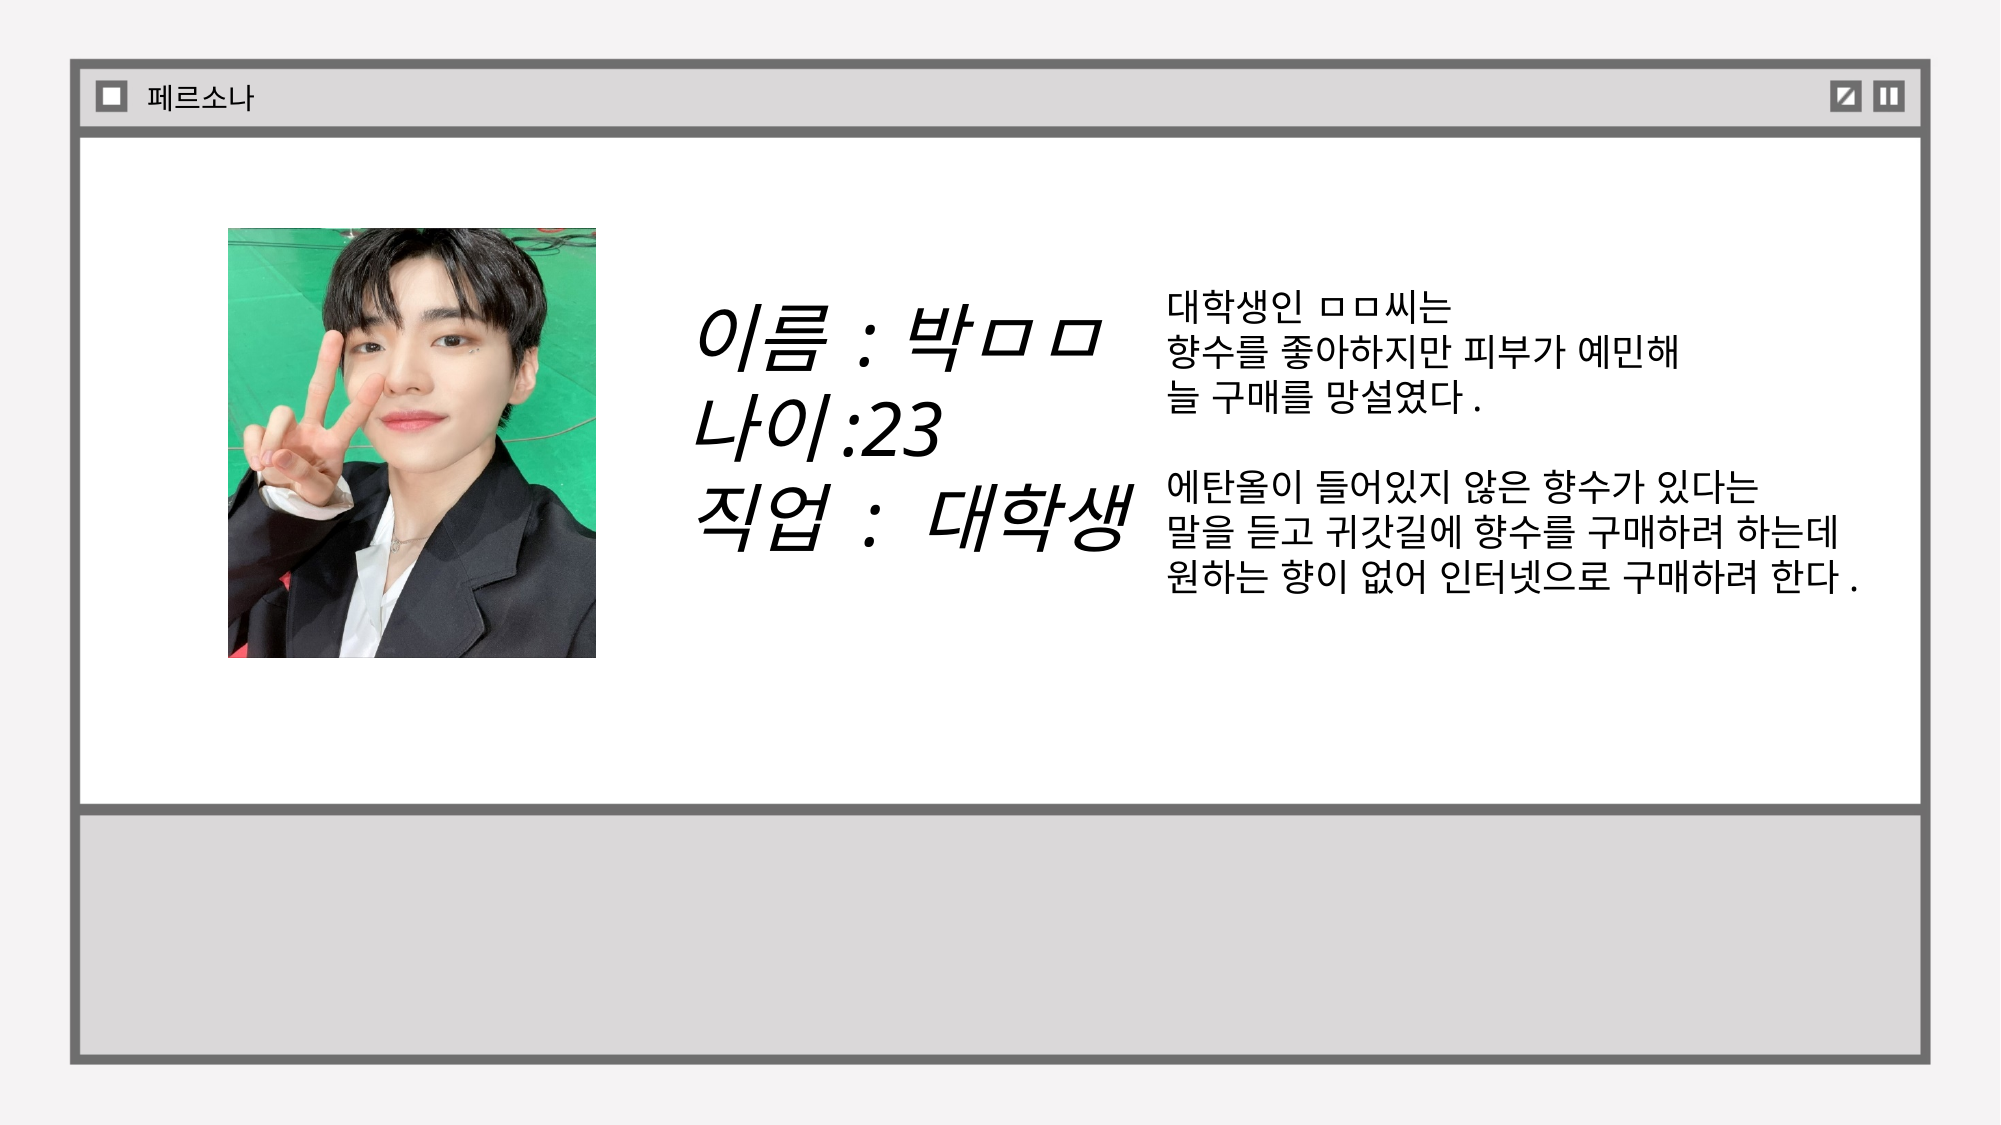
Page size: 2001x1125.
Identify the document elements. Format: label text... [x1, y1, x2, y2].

picture [0, 0, 2001, 1125]
text_box 페르소나 [133, 73, 817, 123]
text_box 이름 :박ㅁㅁ 나이:23 직업 : 대학생 [671, 283, 1151, 569]
text_box 대학생인 ㅁㅁ씨는 향수를 좋아하지만 피부가 예민해 늘 구매를 망설였다. 에탄올이 들어있지 않은 향수가 있다는 말을 듣고 귀갓길에 향수를 구매하려 하는데 원하는 향이 없어 인터넷으로 구매하려 한다. [1151, 276, 1990, 606]
